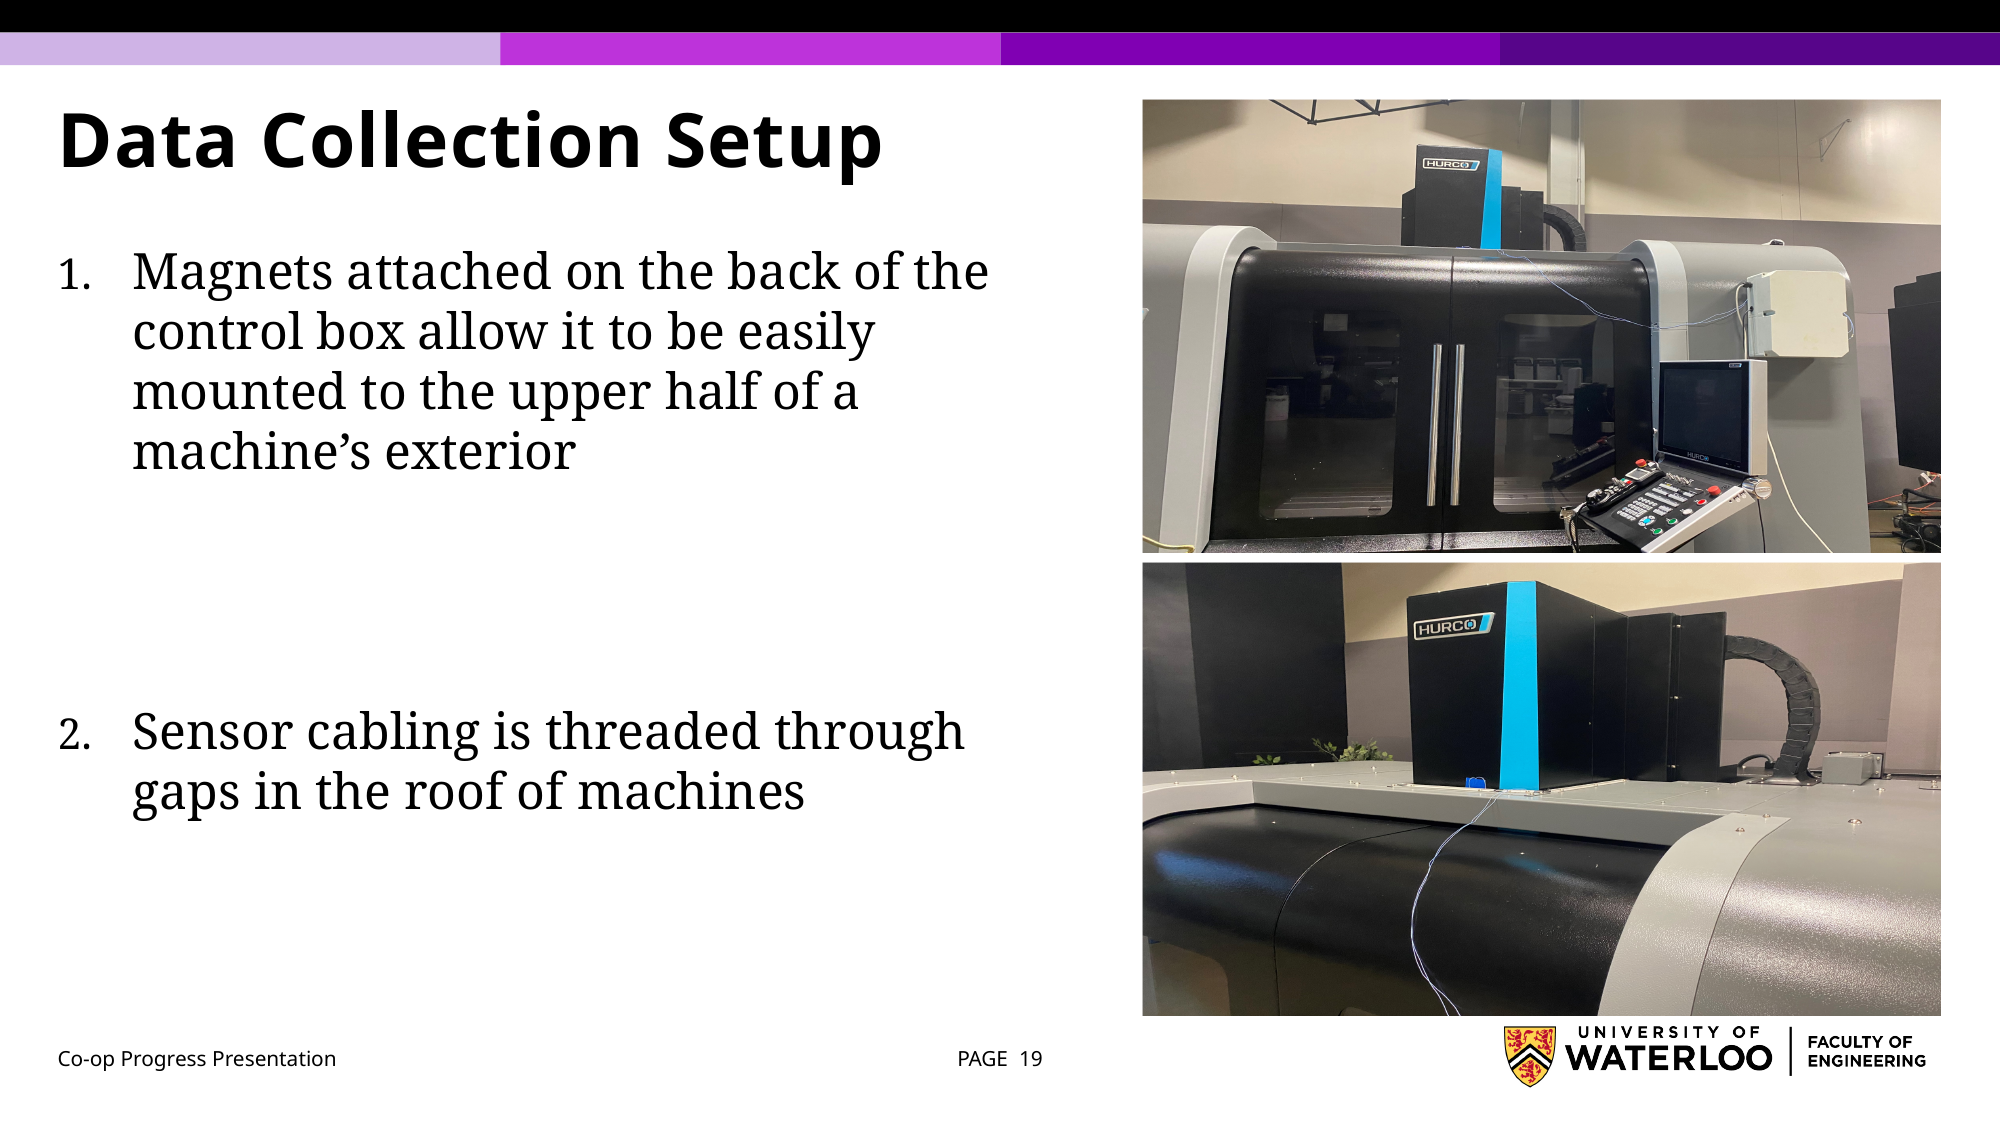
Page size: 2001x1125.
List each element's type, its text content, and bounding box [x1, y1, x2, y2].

title Data Collection Setup [42, 71, 1941, 219]
list Magnets attached on the back of the control box allow it to be easily mounted to the upper half of a machine’s exterior Sensor cabling is threaded through gaps in the roof of machines [42, 231, 1084, 985]
slide_number PAGE 19 [916, 1039, 1084, 1081]
footer Co-op Progress Presentation [42, 1039, 900, 1081]
picture [1142, 99, 1941, 553]
picture [1142, 562, 1982, 1125]
